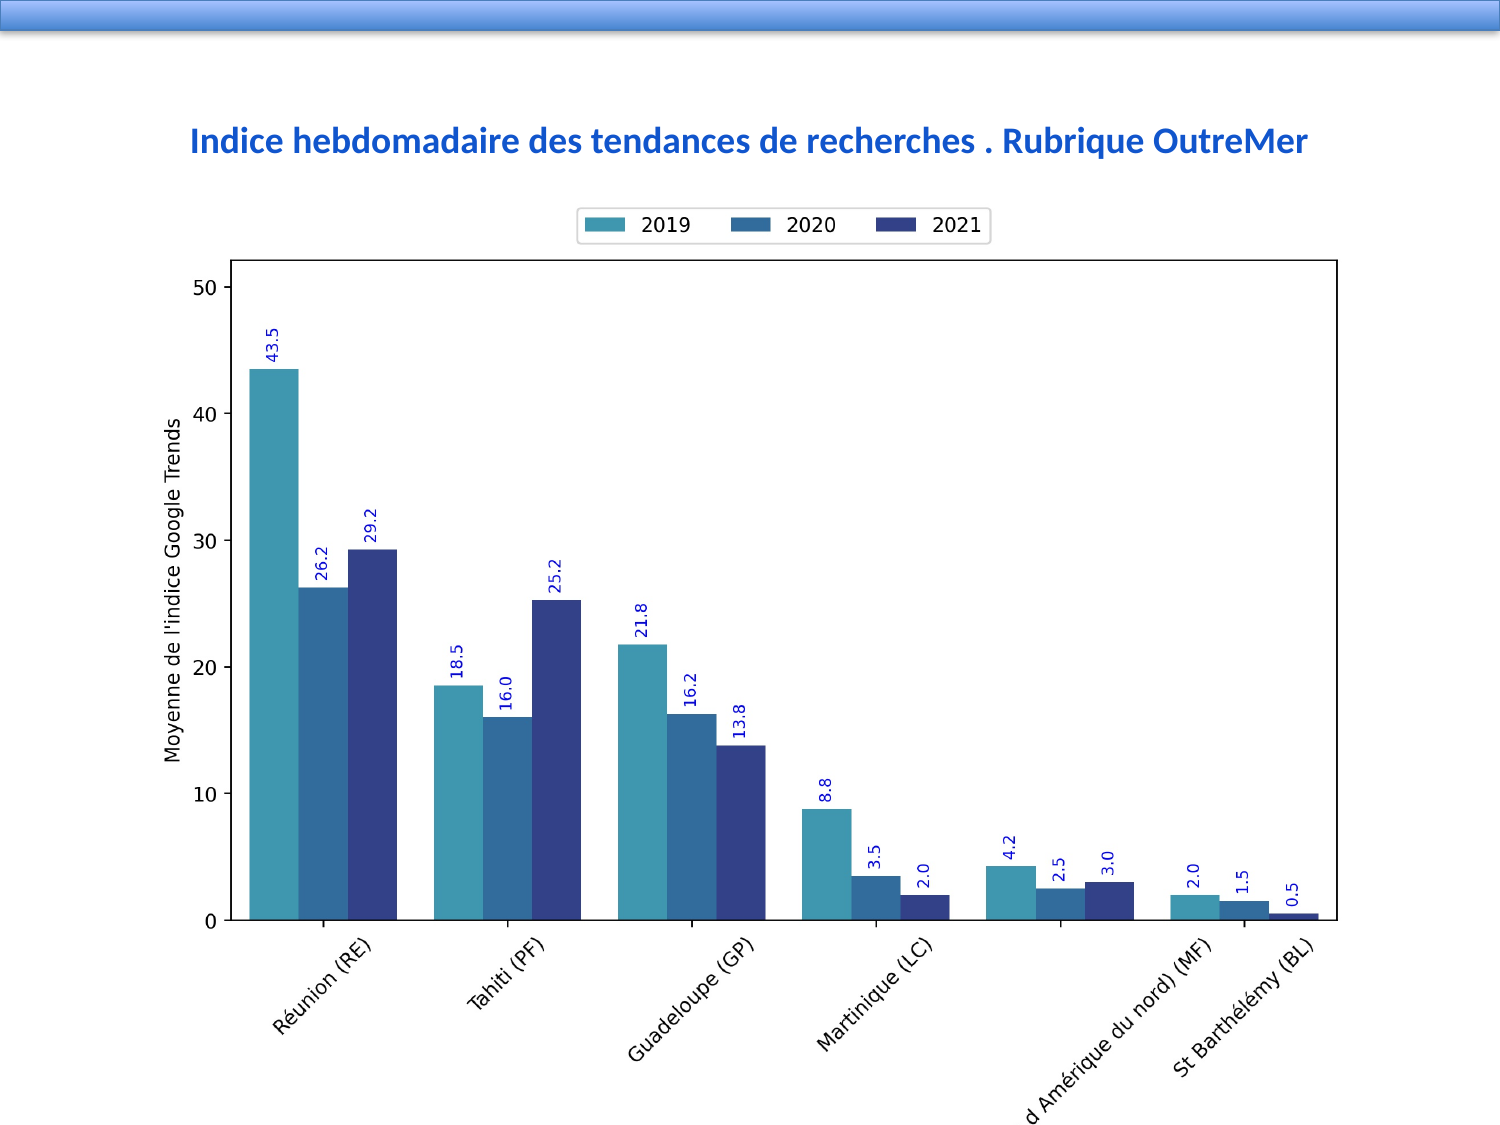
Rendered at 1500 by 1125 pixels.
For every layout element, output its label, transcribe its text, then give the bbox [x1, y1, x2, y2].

title Indice hebdomadaire des tendances de recherches . Rubrique OutreMer [75, 45, 1425, 233]
picture [149, 194, 1351, 1125]
text_box [0, 0, 1500, 31]
